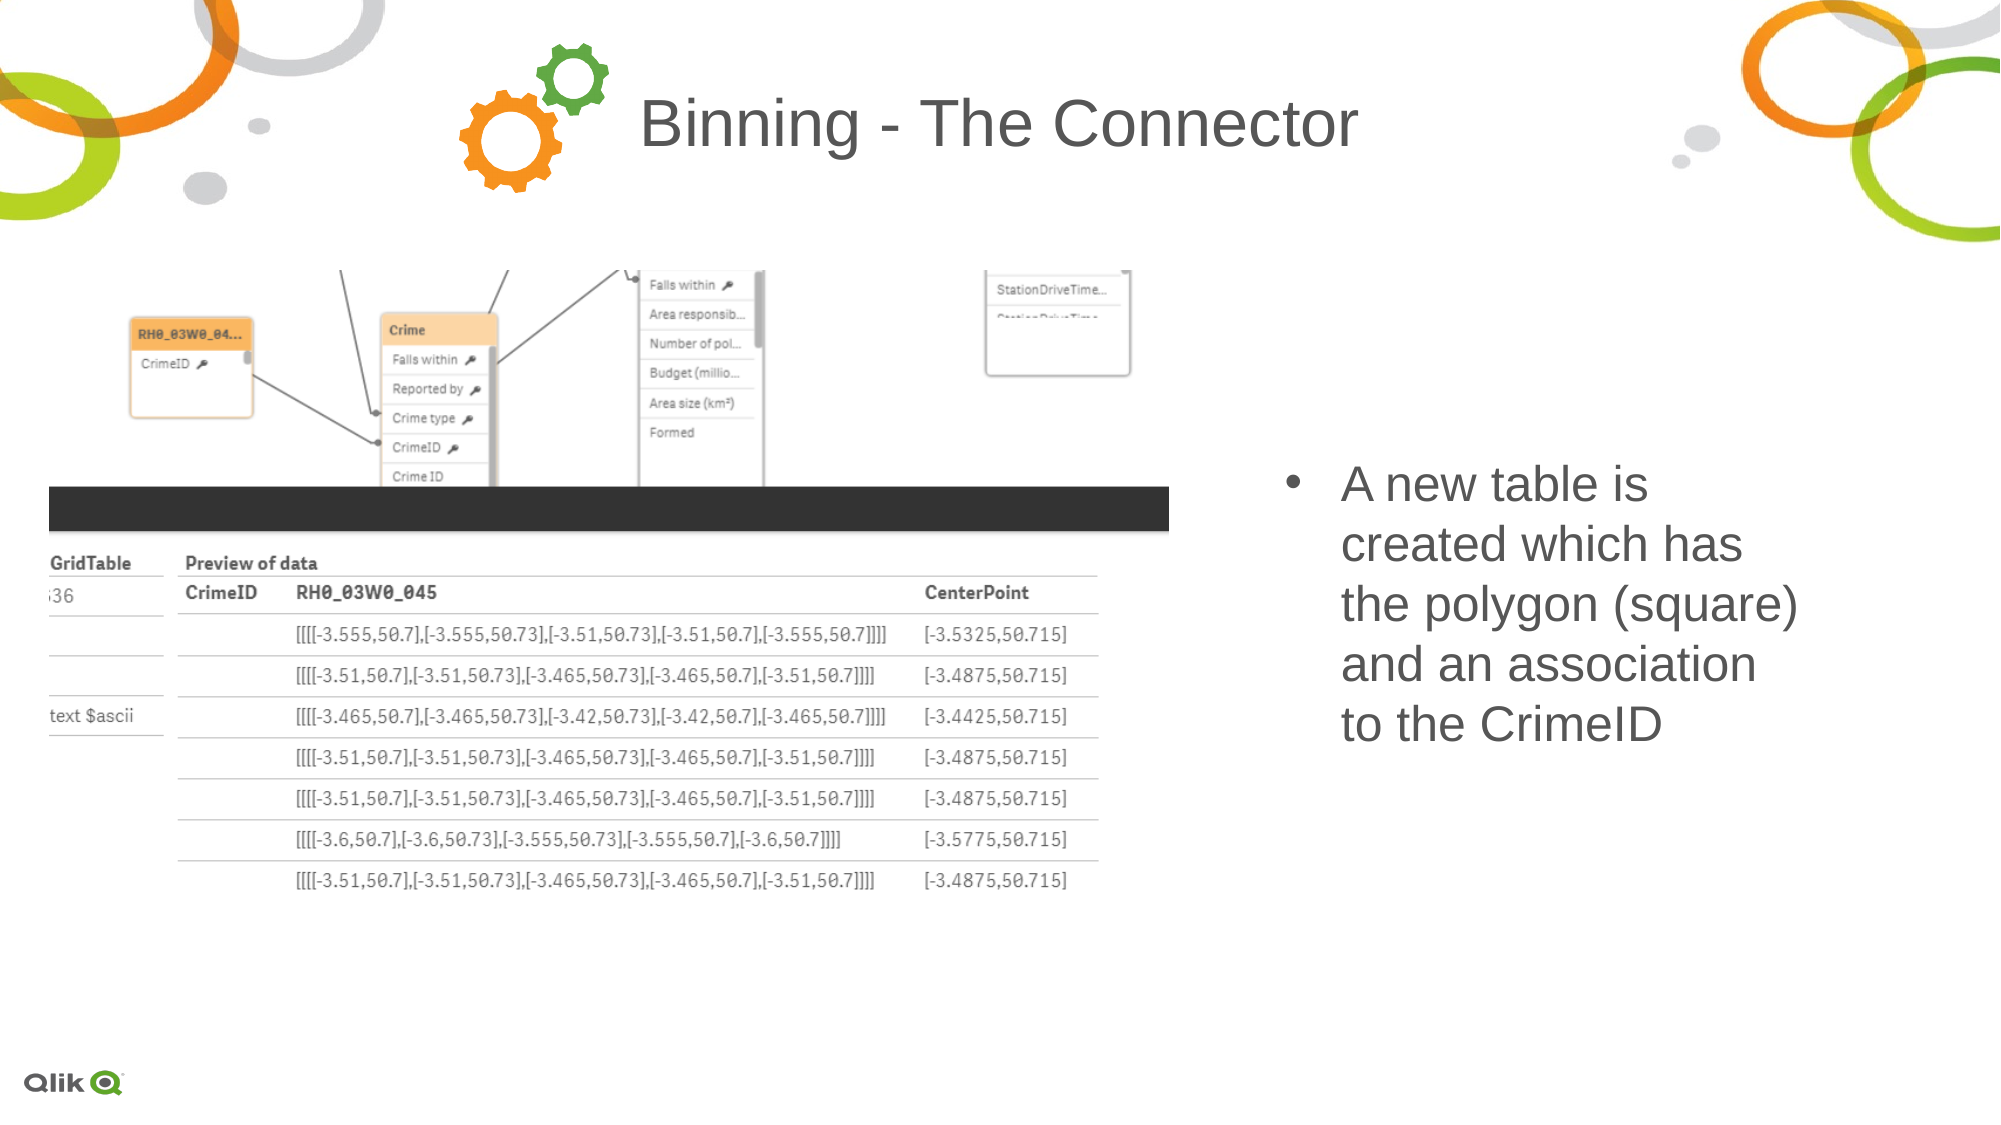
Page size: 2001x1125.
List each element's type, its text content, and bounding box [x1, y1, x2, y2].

text_box Binning - The Connector [614, 72, 2000, 154]
picture [1664, 154, 2000, 245]
picture [48, 270, 1169, 914]
picture [0, 0, 392, 72]
text_box Binning - The Connector [0, 72, 453, 154]
text_box A new table is created which has the polygon (square) and an association to the CrimeID [1269, 444, 1820, 739]
picture [23, 1070, 125, 1096]
picture [1664, 0, 2000, 72]
picture [0, 154, 392, 233]
picture [459, 43, 609, 193]
